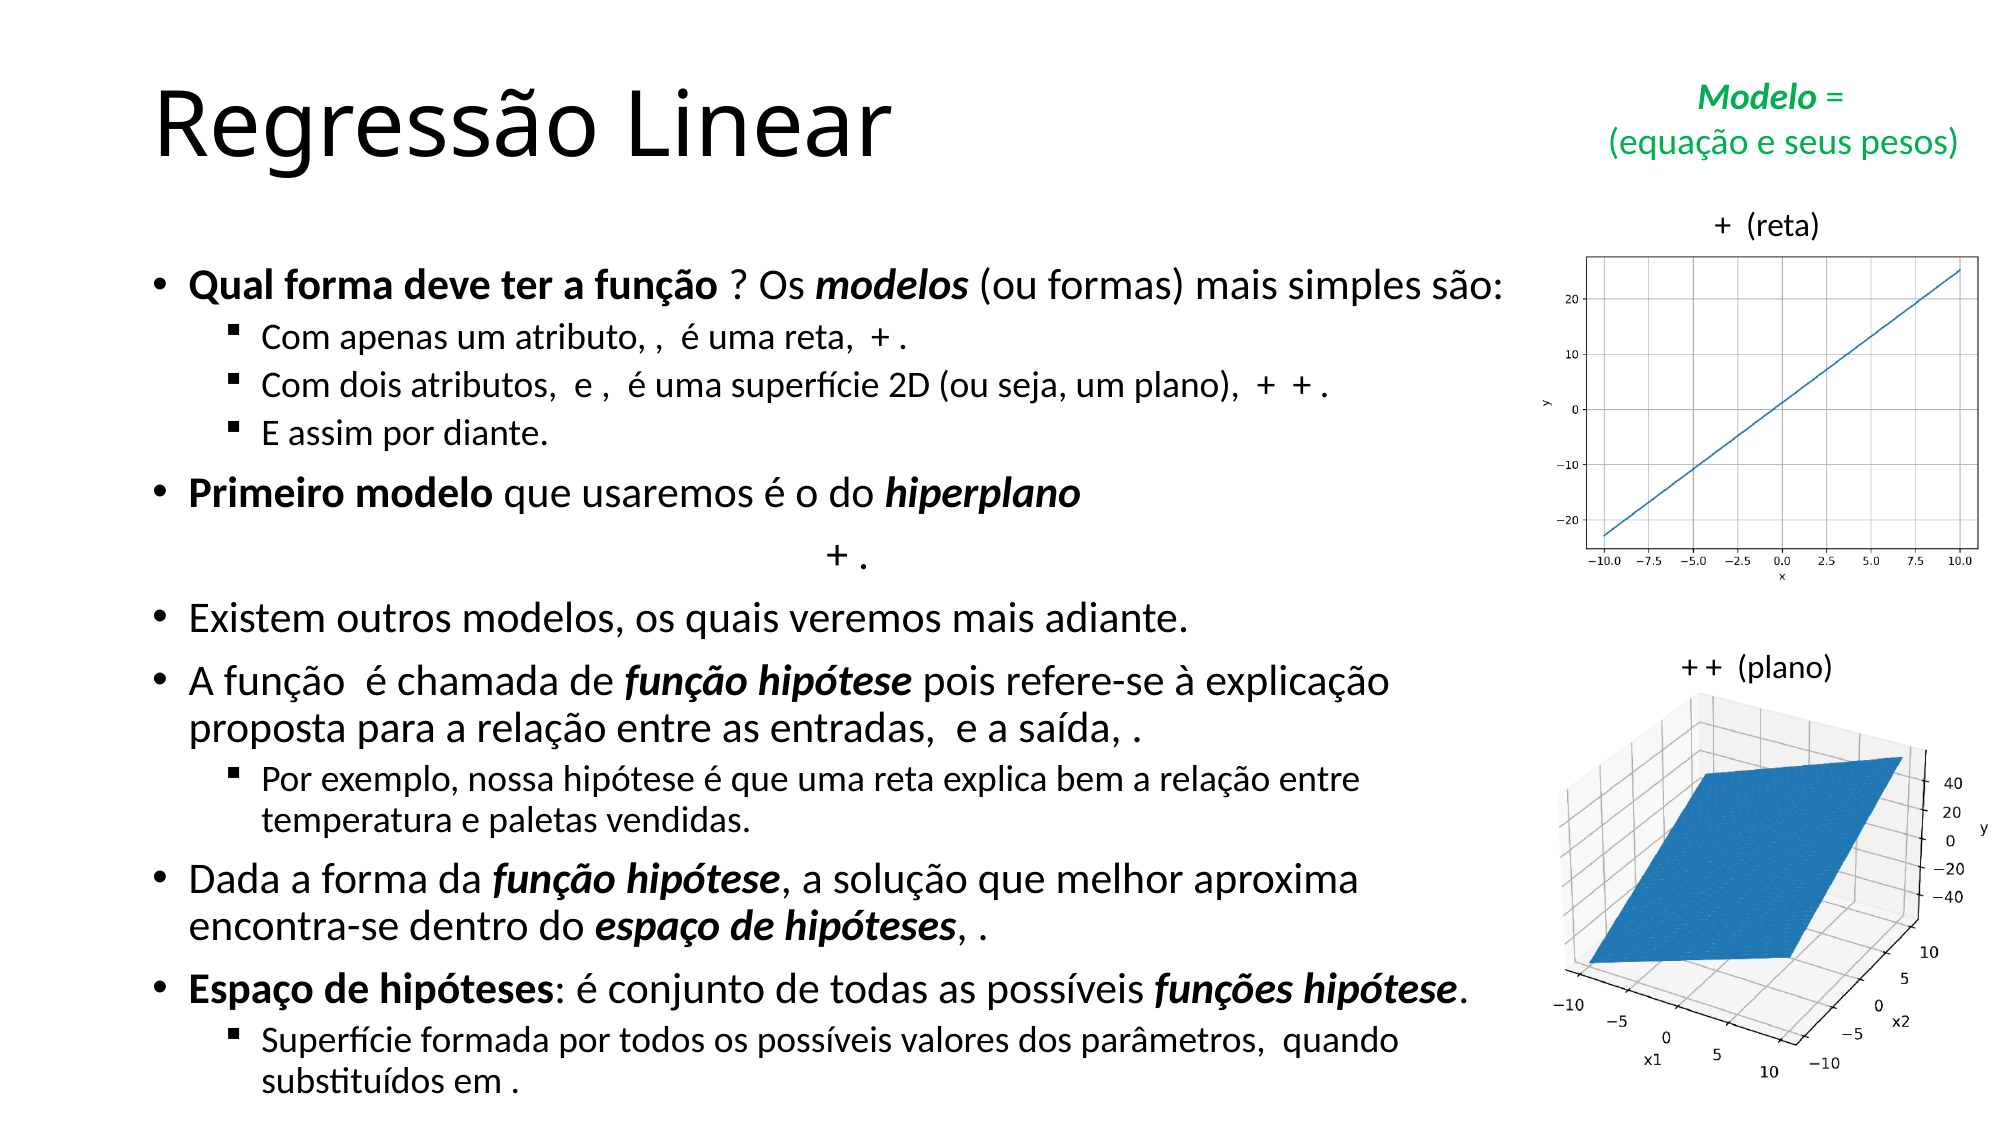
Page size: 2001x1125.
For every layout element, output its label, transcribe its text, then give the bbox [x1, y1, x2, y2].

title Regressão Linear [137, 59, 1863, 194]
picture [1549, 688, 1993, 1082]
picture [1540, 254, 1980, 581]
